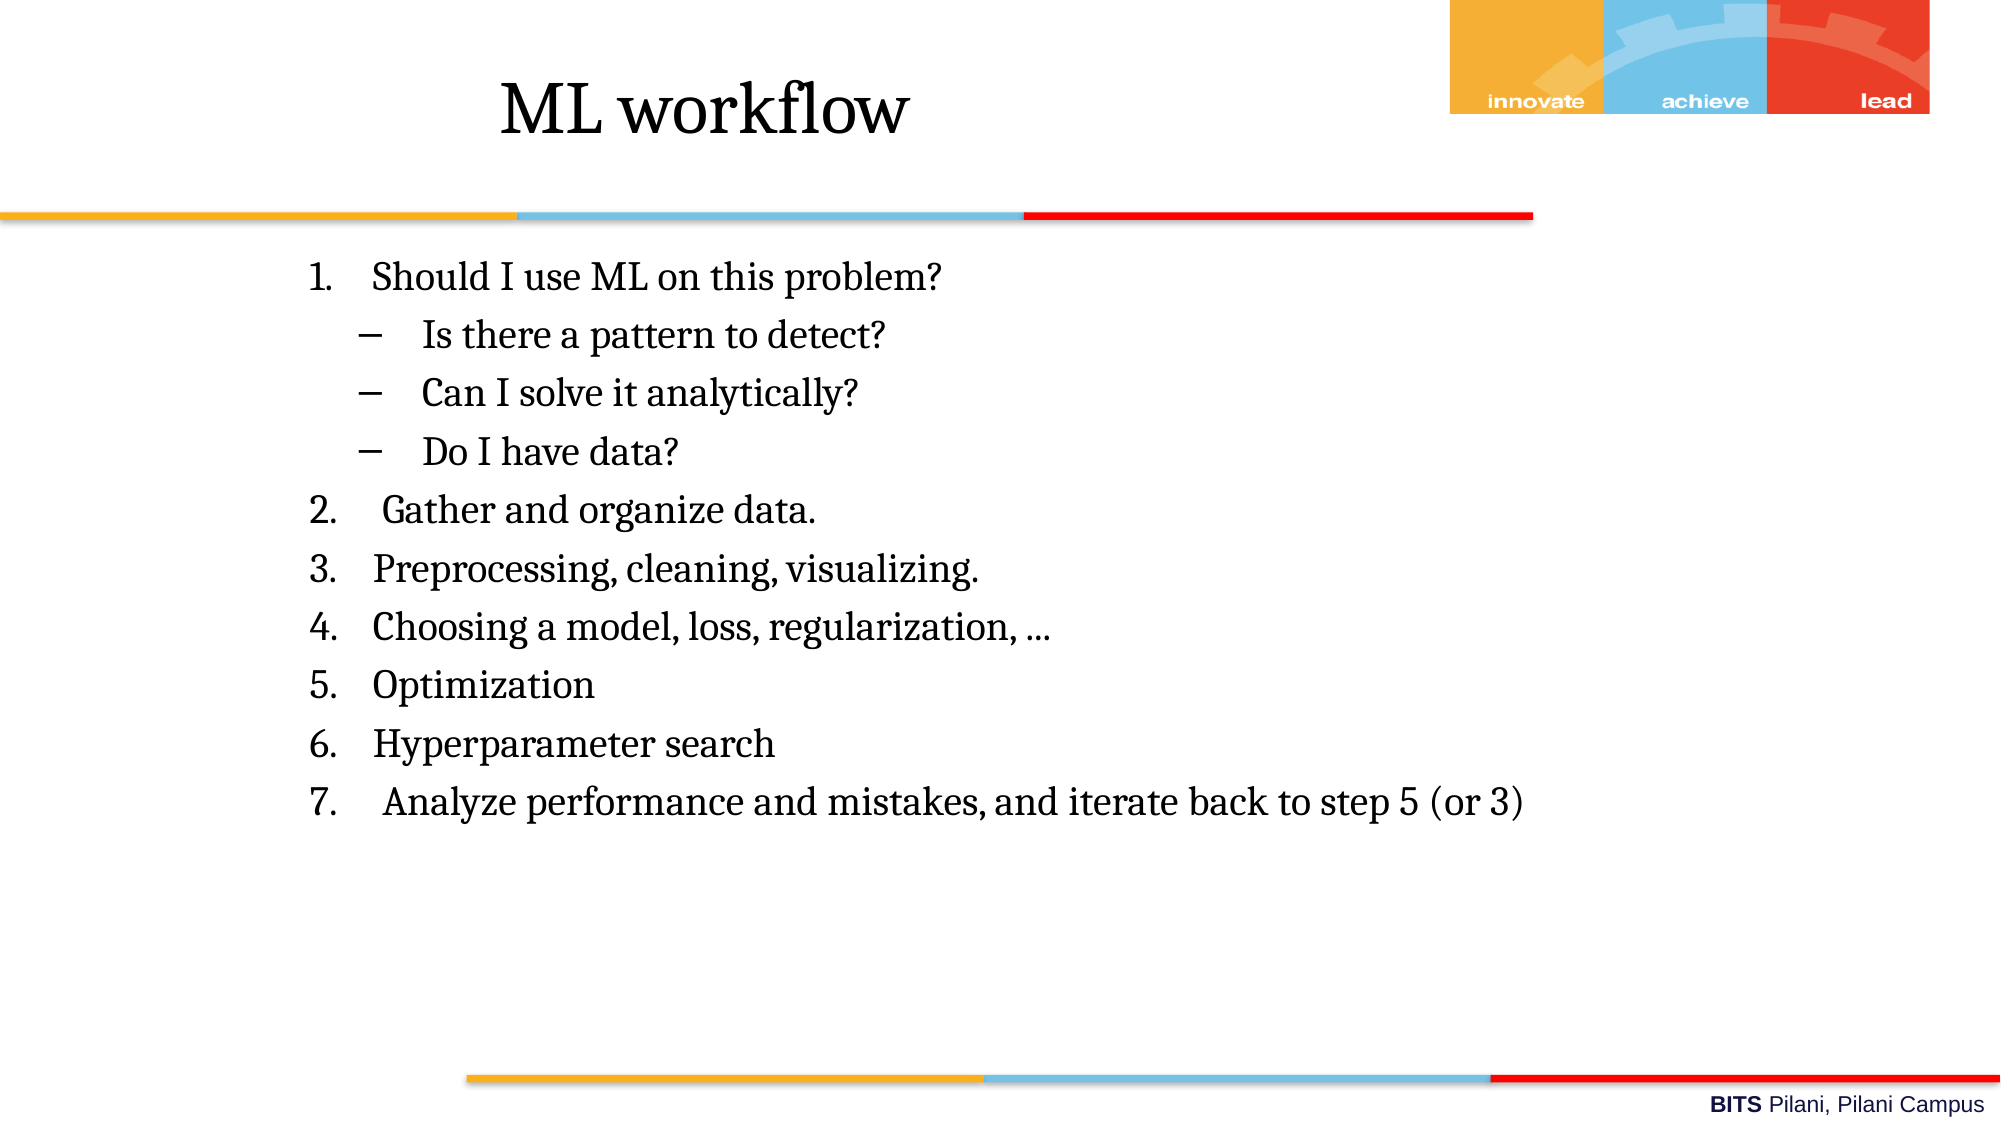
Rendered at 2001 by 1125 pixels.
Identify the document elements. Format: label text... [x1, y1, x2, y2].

picture [1449, 0, 1930, 114]
list Should I use ML on this problem? Is there a pattern to detect? Can I solve it analytically? Do I have data? Gather and organize data. Preprocessing, cleaning, visualizing. Choosing a model, loss, regularization, ... Optimization Hyperparameter search Analyze performance and mistakes, and iterate back to step 5 (or 3) [294, 240, 1686, 898]
title ML workflow [446, 52, 1200, 155]
